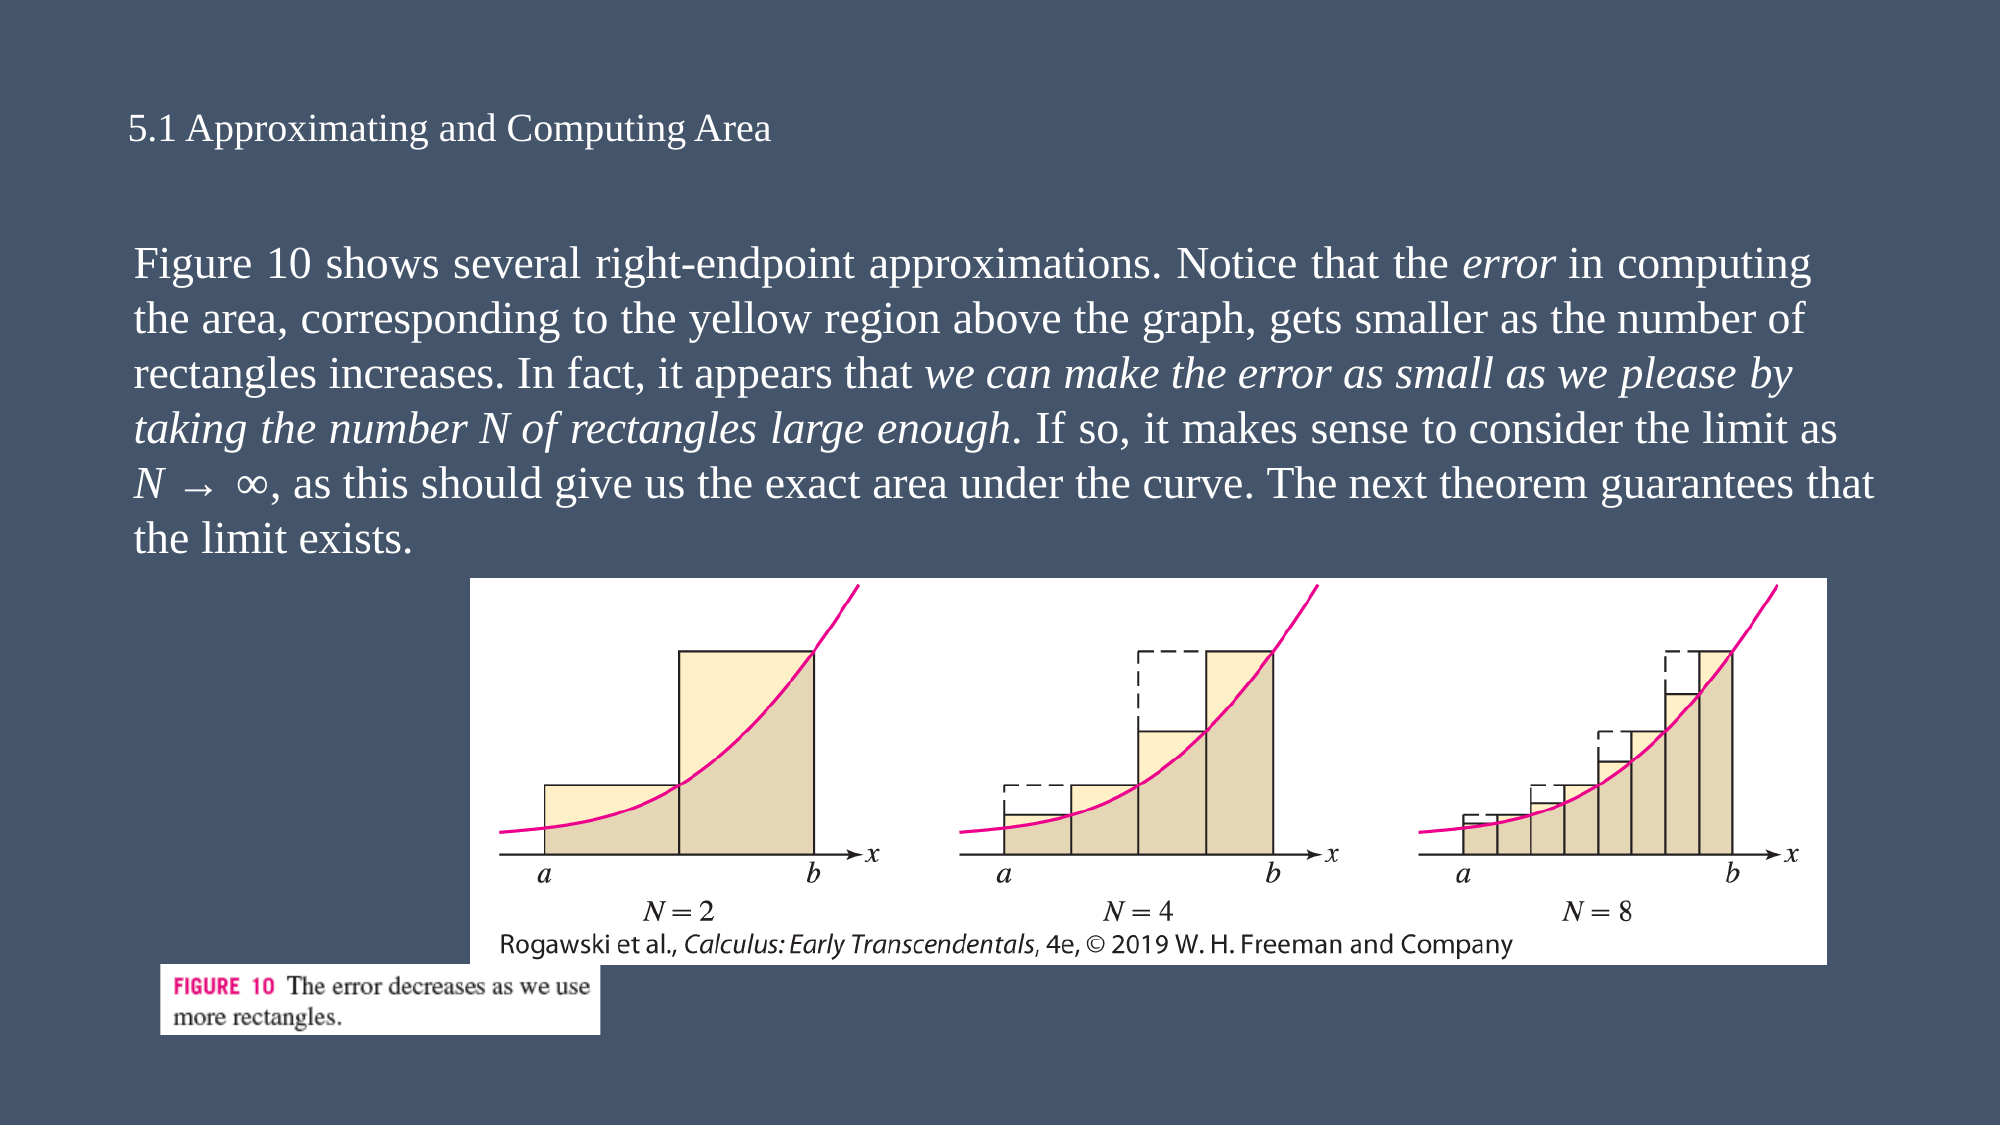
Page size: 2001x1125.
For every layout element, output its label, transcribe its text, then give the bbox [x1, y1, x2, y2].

list Figure 10 shows several right-endpoint approximations. Notice that the error in computing the area, corresponding to the yellow region above the graph, gets smaller as the number of rectangles increases. In fact, it appears that we can make the error as small as we please by taking the number N of rectangles large enough. If so, it makes sense to consider the limit as N → ∞, as this should give us the exact area under the curve. The next theorem guarantees that the limit exists. [112, 224, 1892, 942]
title 5.1 Approximating and Computing Area [112, 99, 1775, 203]
picture [160, 578, 1827, 1035]
